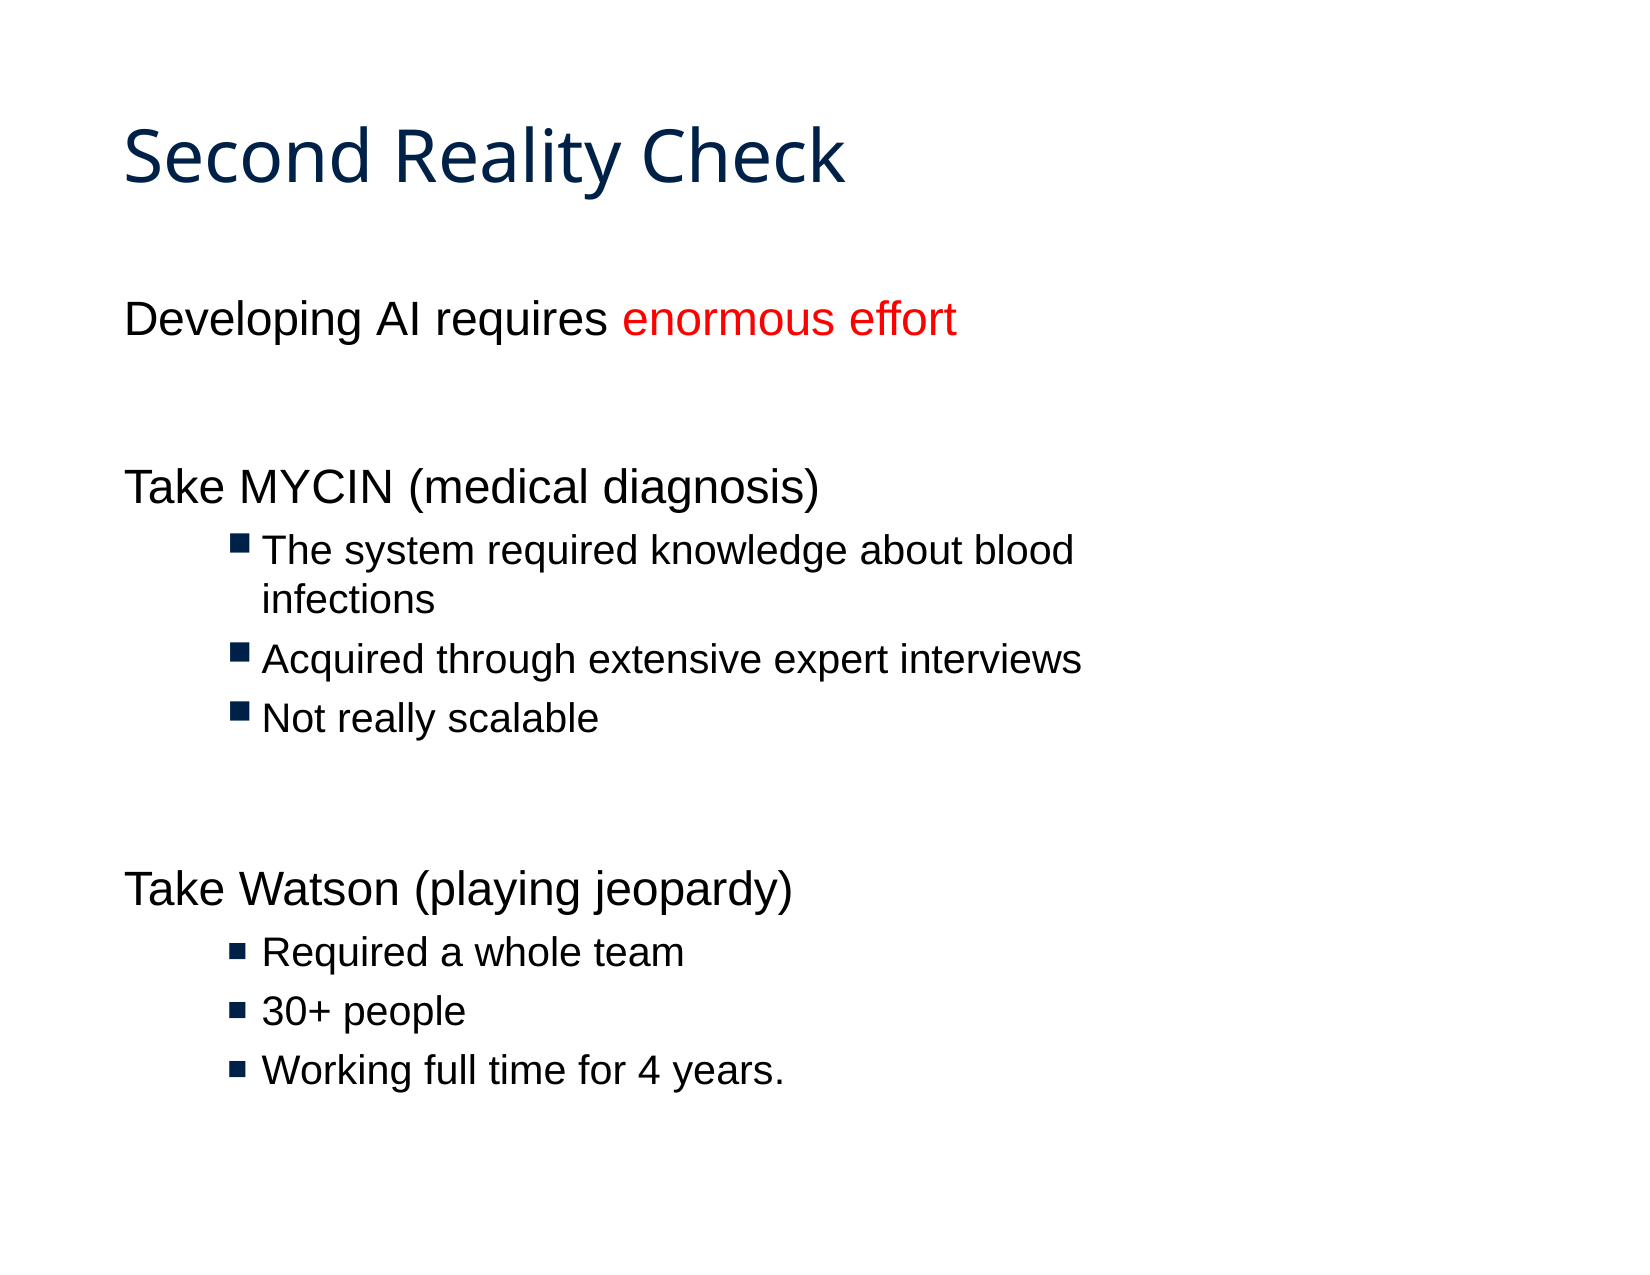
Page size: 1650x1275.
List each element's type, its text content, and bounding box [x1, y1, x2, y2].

title Second Reality Check [121, 107, 1000, 284]
text_box Developing AI requires enormous effort Take MYCIN (medical diagnosis) The system required knowledge about blood infections Acquired through extensive expert interviews Not really scalable Take Watson (playing jeopardy) Required a whole team 30+ people Working full time for 4 years. [121, 284, 1204, 1093]
